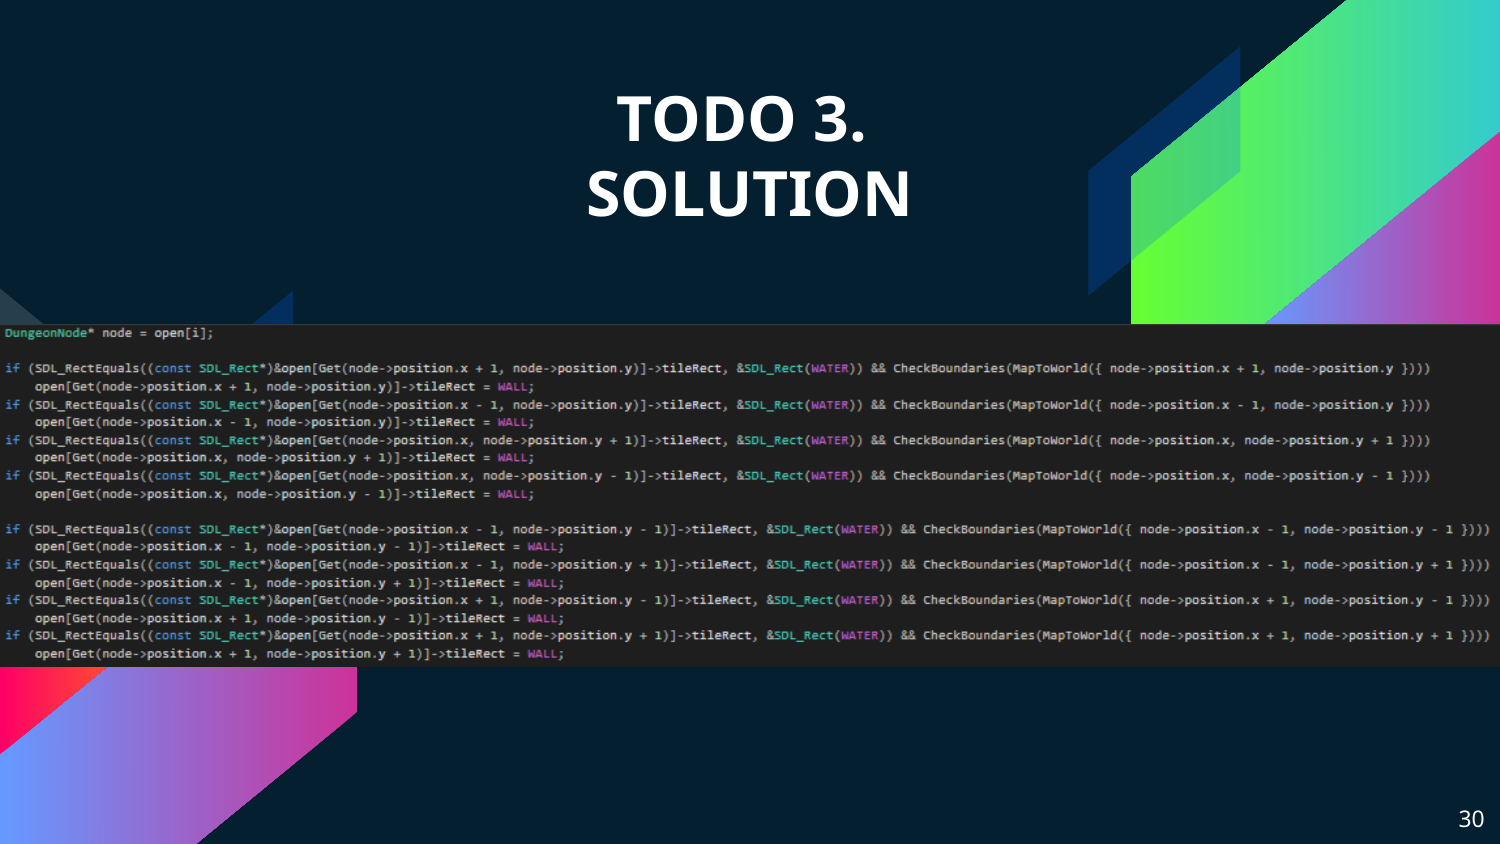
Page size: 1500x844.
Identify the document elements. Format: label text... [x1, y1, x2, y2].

slide_number ‹#› [1403, 789, 1500, 844]
title TODO 3. SOLUTION [434, 138, 1066, 244]
picture [0, 323, 1500, 667]
